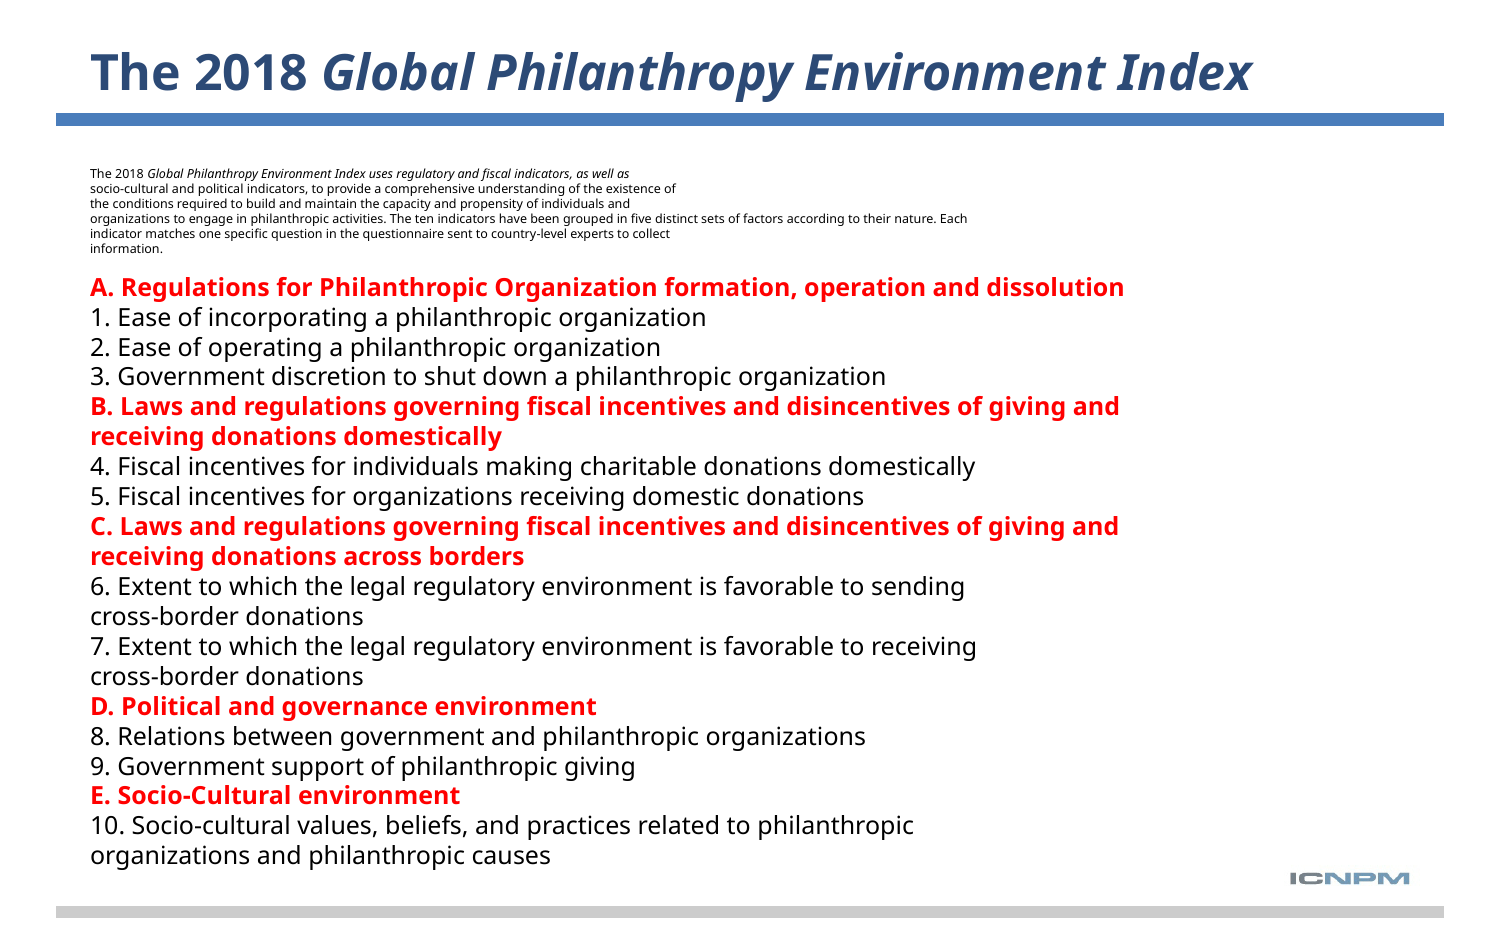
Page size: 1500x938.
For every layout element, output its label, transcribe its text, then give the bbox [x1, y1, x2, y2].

title The 2018 Global Philanthropy Environment Index [75, 28, 1425, 116]
list The 2018 Global Philanthropy Environment Index uses regulatory and fiscal indicators, as well as socio-cultural and political indicators, to provide a comprehensive understanding of the existence of the conditions required to build and maintain the capacity and propensity of individuals and organizations to engage in philanthropic activities. The ten indicators have been grouped in five distinct sets of factors according to their nature. Each indicator matches one specific question in the questionnaire sent to country-level experts to collect information. A. Regulations for Philanthropic Organization formation, operation and dissolution 1. Ease of incorporating a philanthropic organization 2. Ease of operating a philanthropic organization 3. Government discretion to shut down a philanthropic organization B. Laws and regulations governing fiscal incentives and disincentives of giving and receiving donations domestically 4. Fiscal incentives for individuals making charitable donations domestically 5. Fiscal incentives for organizations receiving domestic donations C. Laws and regulations governing fiscal incentives and disincentives of giving and receiving donations across borders 6. Extent to which the legal regulatory environment is favorable to sending cross-border donations 7. Extent to which the legal regulatory environment is favorable to receiving cross-border donations D. Political and governance environment 8. Relations between government and philanthropic organizations 9. Government support of philanthropic giving E. Socio-Cultural environment 10. Socio-cultural values, beliefs, and practices related to philanthropic organizations and philanthropic causes [75, 151, 1425, 898]
